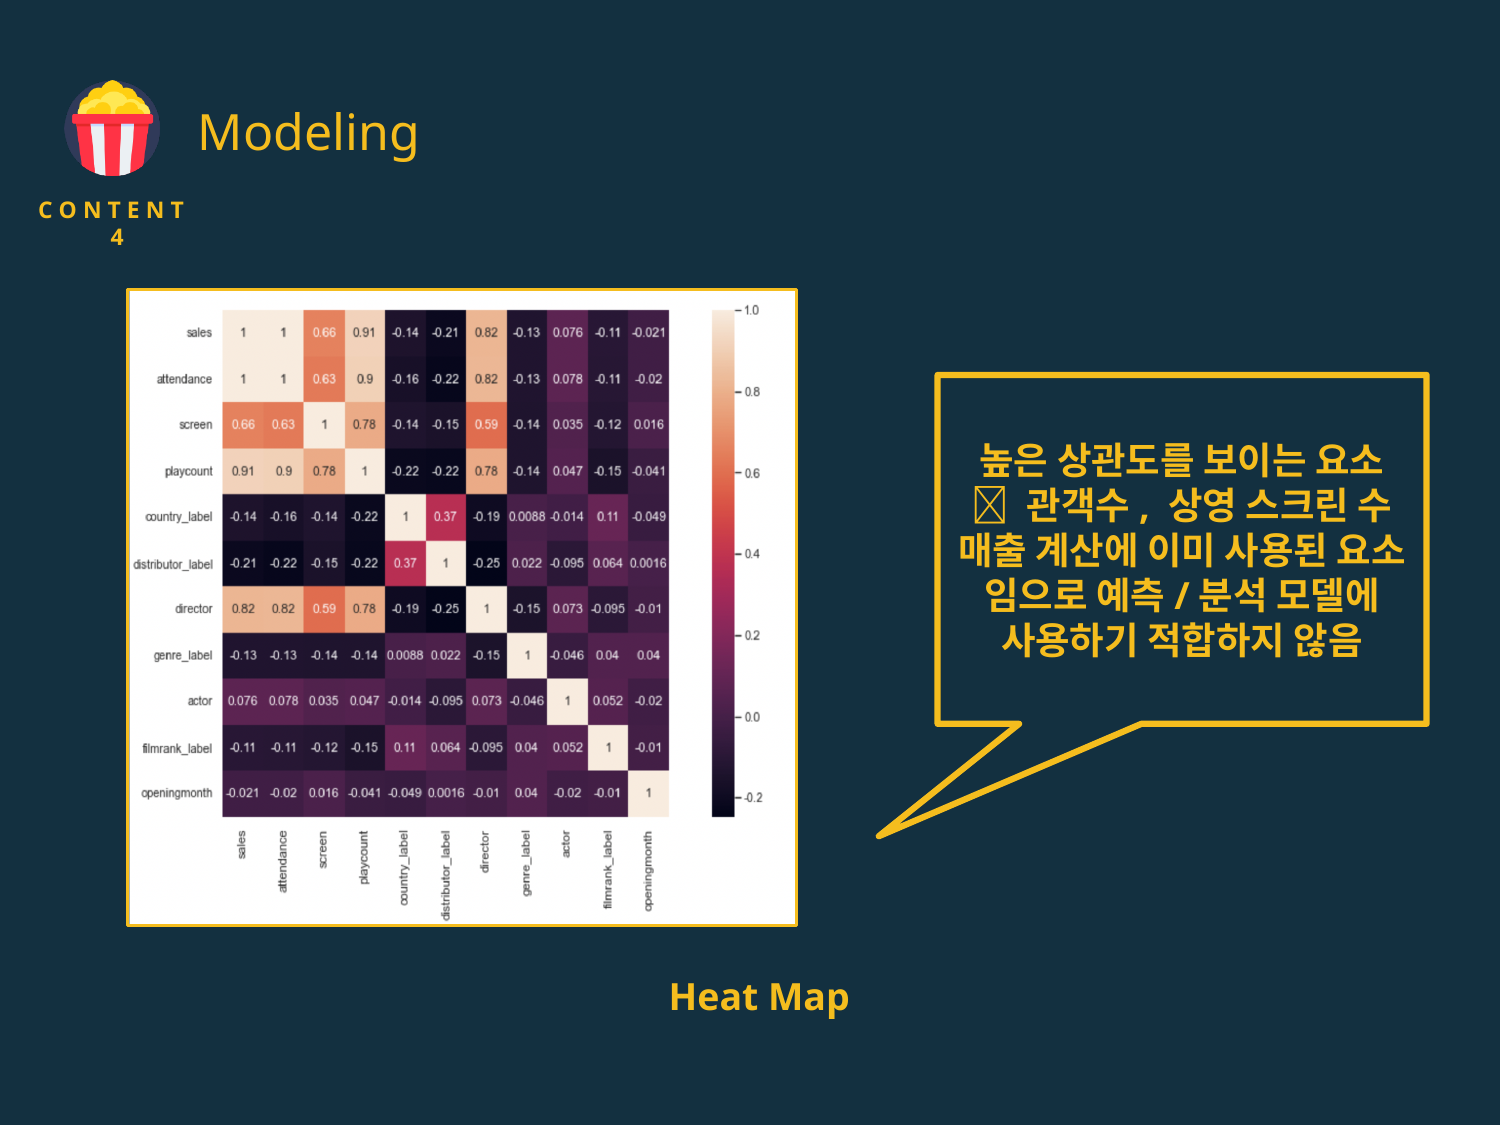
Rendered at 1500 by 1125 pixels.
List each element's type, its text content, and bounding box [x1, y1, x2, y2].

text_box C O N T E N T 4 [0, 187, 280, 258]
text_box Heat Map [277, 964, 1241, 1025]
text_box 높은 상관도를 보이는 요소  관객수, 상영 스크린 수 매출 계산에 이미 사용된 요소 임으로 예측/분석 모델에 사용하기 적합하지 않음 [878, 374, 1427, 837]
picture [129, 291, 796, 924]
picture [64, 80, 160, 176]
text_box Modeling [182, 92, 928, 168]
